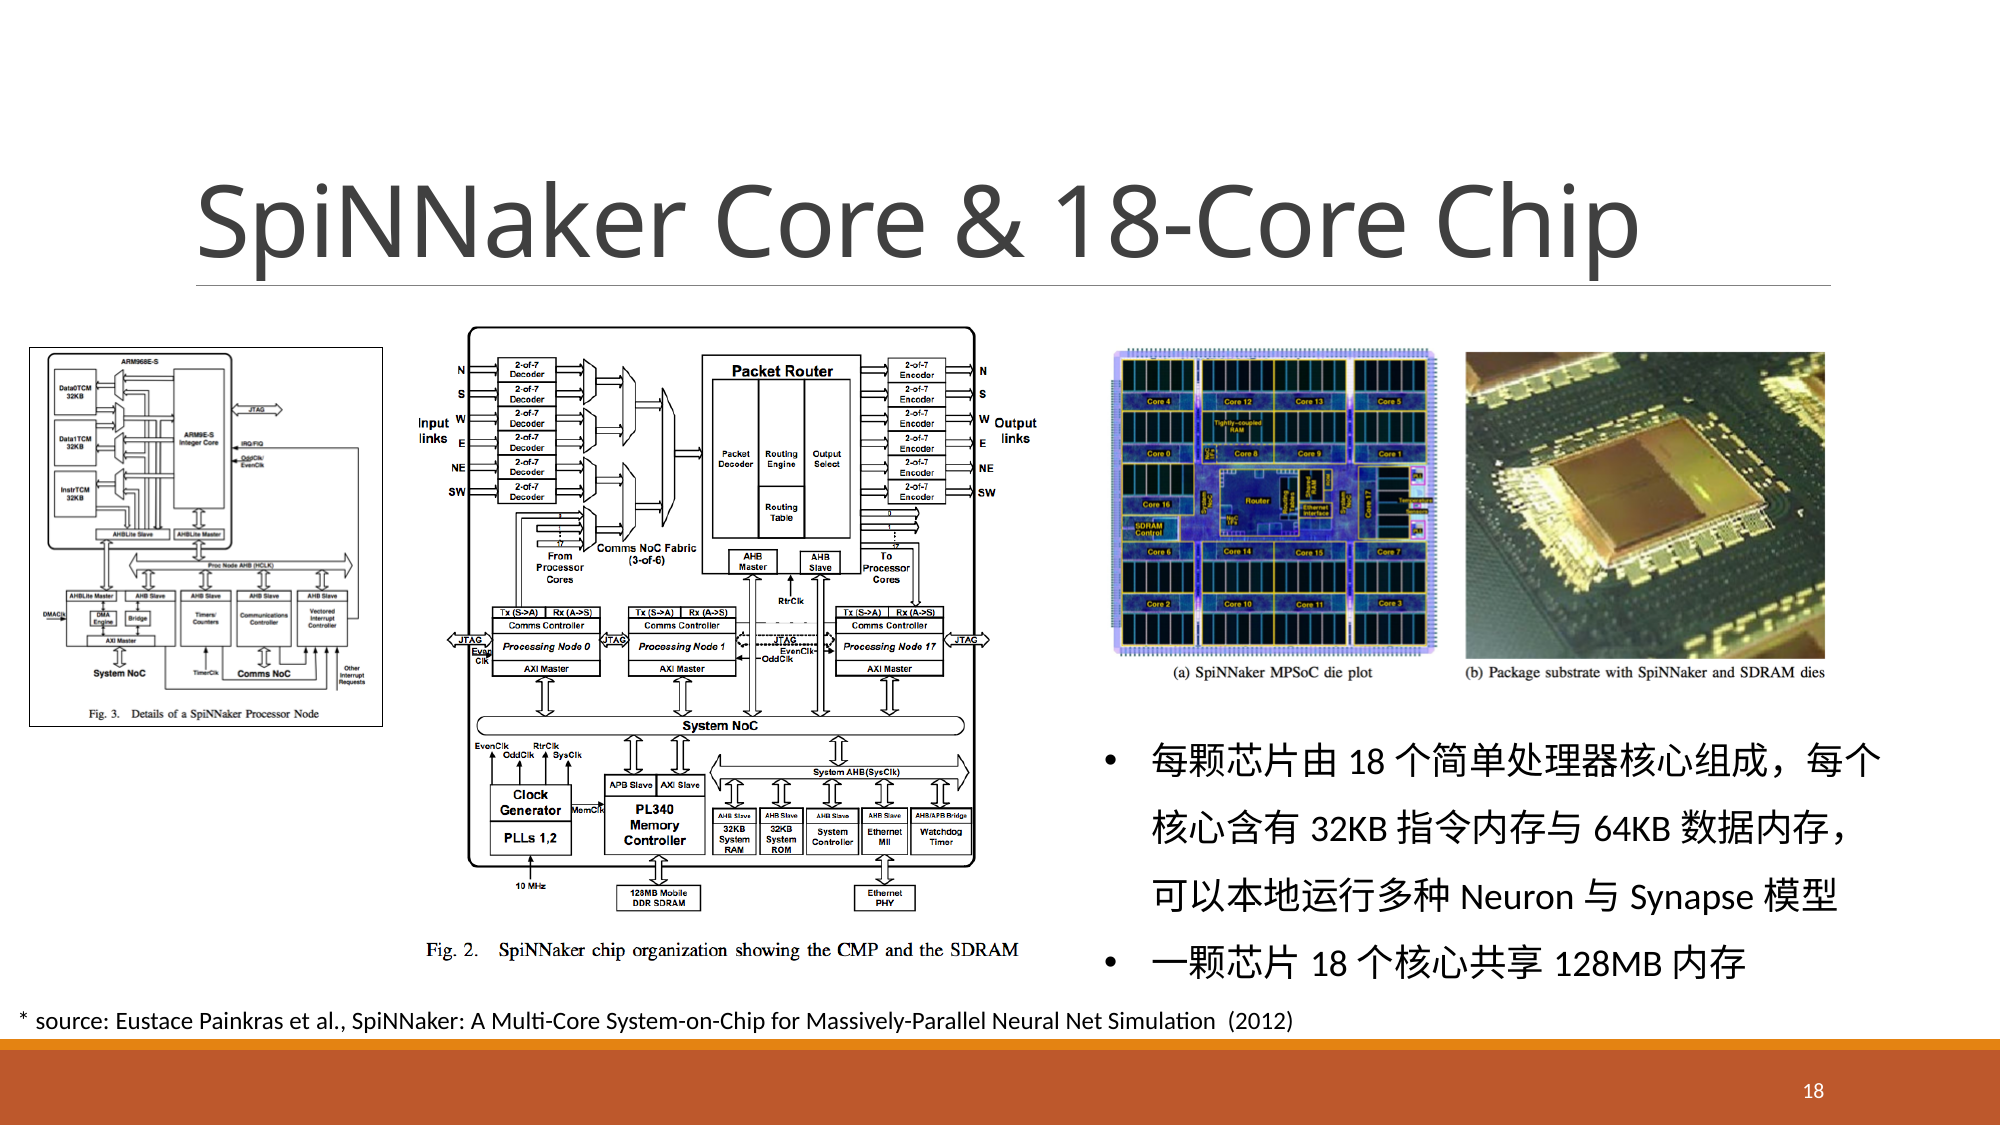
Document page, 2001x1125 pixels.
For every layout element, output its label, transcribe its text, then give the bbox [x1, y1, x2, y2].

picture [1100, 336, 1840, 691]
picture [29, 346, 383, 728]
text_box * source: Eustace Painkras et al., SpiNNaker: A Multi-Core System-on-Chip for Massively-Parallel Neural Net Simulation (2012) [2, 997, 1324, 1042]
text_box 每颗芯片由18个简单处理器核心组成，每个核心含有32KB指令内存与64KB数据内存，可以本地运行多种Neuron与Synapse模型 一颗芯片18个核心共享128MB内存 [1089, 706, 1902, 992]
title SpiNNaker Core & 18-Core Chip [180, 47, 1830, 285]
slide_number 18 [1624, 1059, 1840, 1120]
picture [408, 313, 1041, 969]
